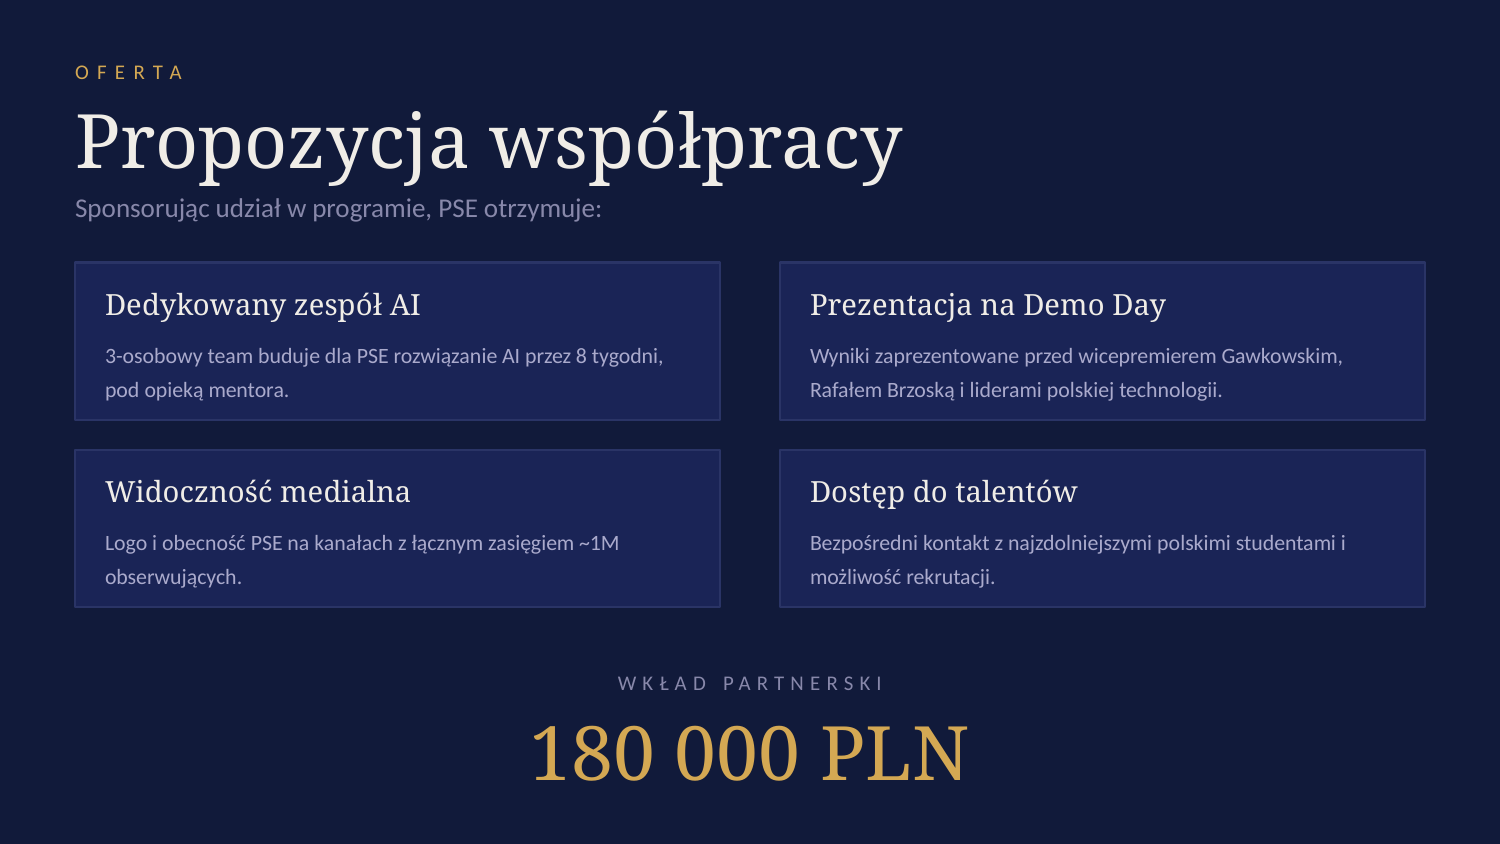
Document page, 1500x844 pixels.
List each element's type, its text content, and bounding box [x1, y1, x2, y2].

text_box Propozycja współpracy [74, 97, 1425, 180]
text_box [74, 450, 720, 608]
text_box Bezpośredni kontakt z najzdolniejszymi polskimi studentami i możliwość rekrutacji. [809, 517, 1395, 593]
text_box Sponsorując udział w programie, PSE otrzymuje: [74, 180, 1125, 233]
text_box OFERTA [74, 45, 825, 97]
text_box [779, 262, 1425, 420]
text_box WKŁAD PARTNERSKI [74, 659, 1425, 704]
text_box Prezentacja na Demo Day [809, 277, 1395, 329]
text_box Wyniki zaprezentowane przed wicepremierem Gawkowskim, Rafałem Brzoską i liderami polskiej technologii. [809, 329, 1395, 405]
text_box Dostęp do talentów [809, 465, 1395, 517]
text_box Widoczność medialna [104, 465, 690, 517]
text_box 3-osobowy team buduje dla PSE rozwiązanie AI przez 8 tygodni, pod opieką mentora. [104, 329, 690, 405]
text_box Dedykowany zespół AI [104, 277, 690, 329]
text_box [779, 450, 1425, 608]
text_box 180 000 PLN [74, 704, 1425, 795]
text_box Logo i obecność PSE na kanałach z łącznym zasięgiem ~1M obserwujących. [104, 517, 690, 593]
text_box [74, 262, 720, 420]
